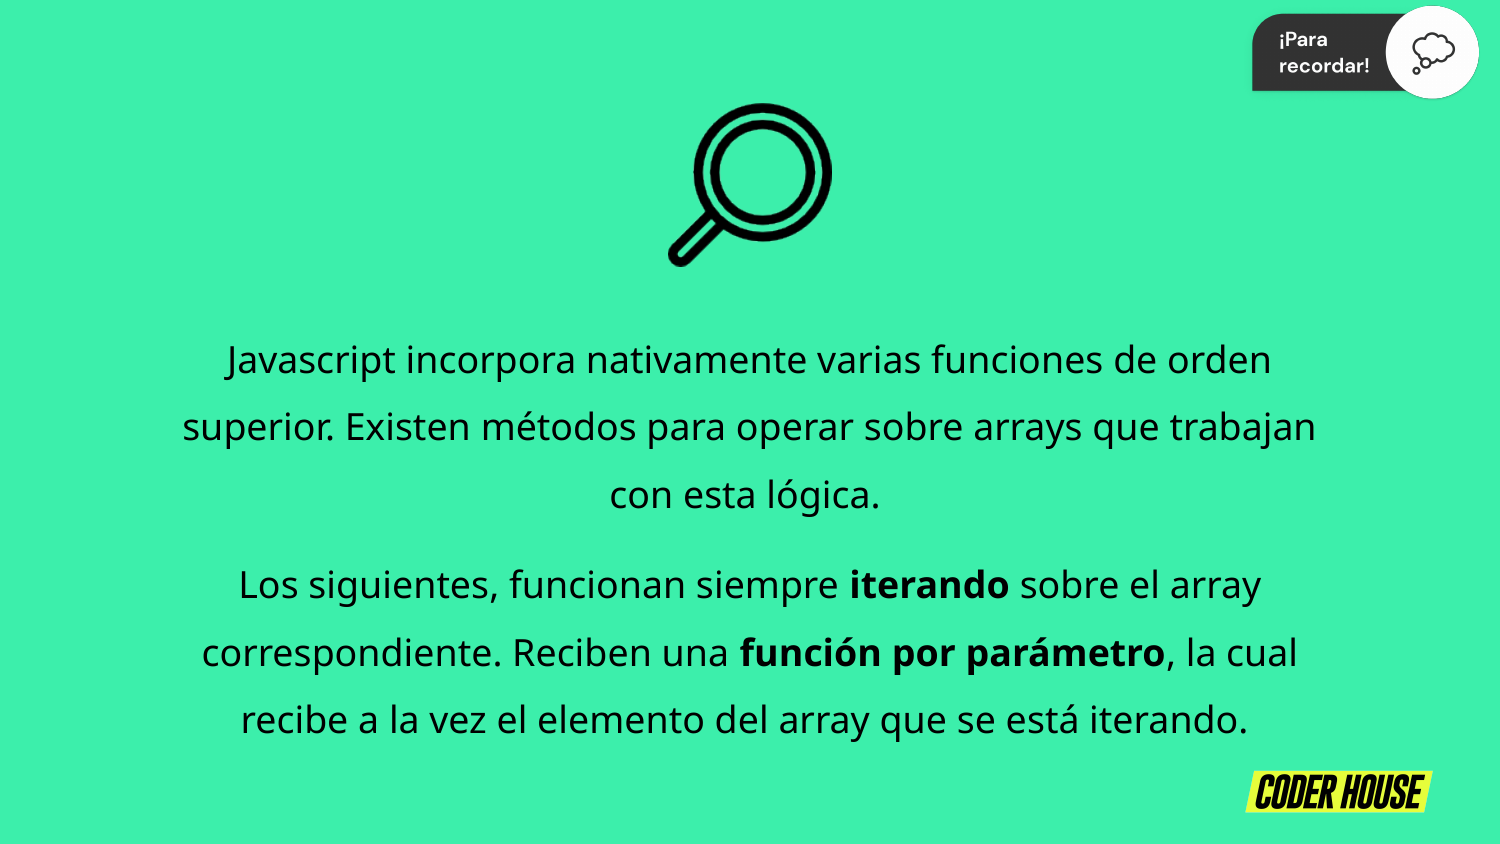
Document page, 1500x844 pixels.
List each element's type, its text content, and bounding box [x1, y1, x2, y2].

picture [1241, 764, 1437, 819]
text_box Javascript incorpora nativamente varias funciones de orden superior. Existen métodos para operar sobre arrays que trabajan con esta lógica. Los siguientes, funcionan siempre iterando sobre el array correspondiente. Reciben una función por parámetro, la cual recibe a la vez el elemento del array que se está iterando. [145, 298, 1355, 689]
picture [1231, 0, 1500, 106]
picture [668, 103, 832, 268]
